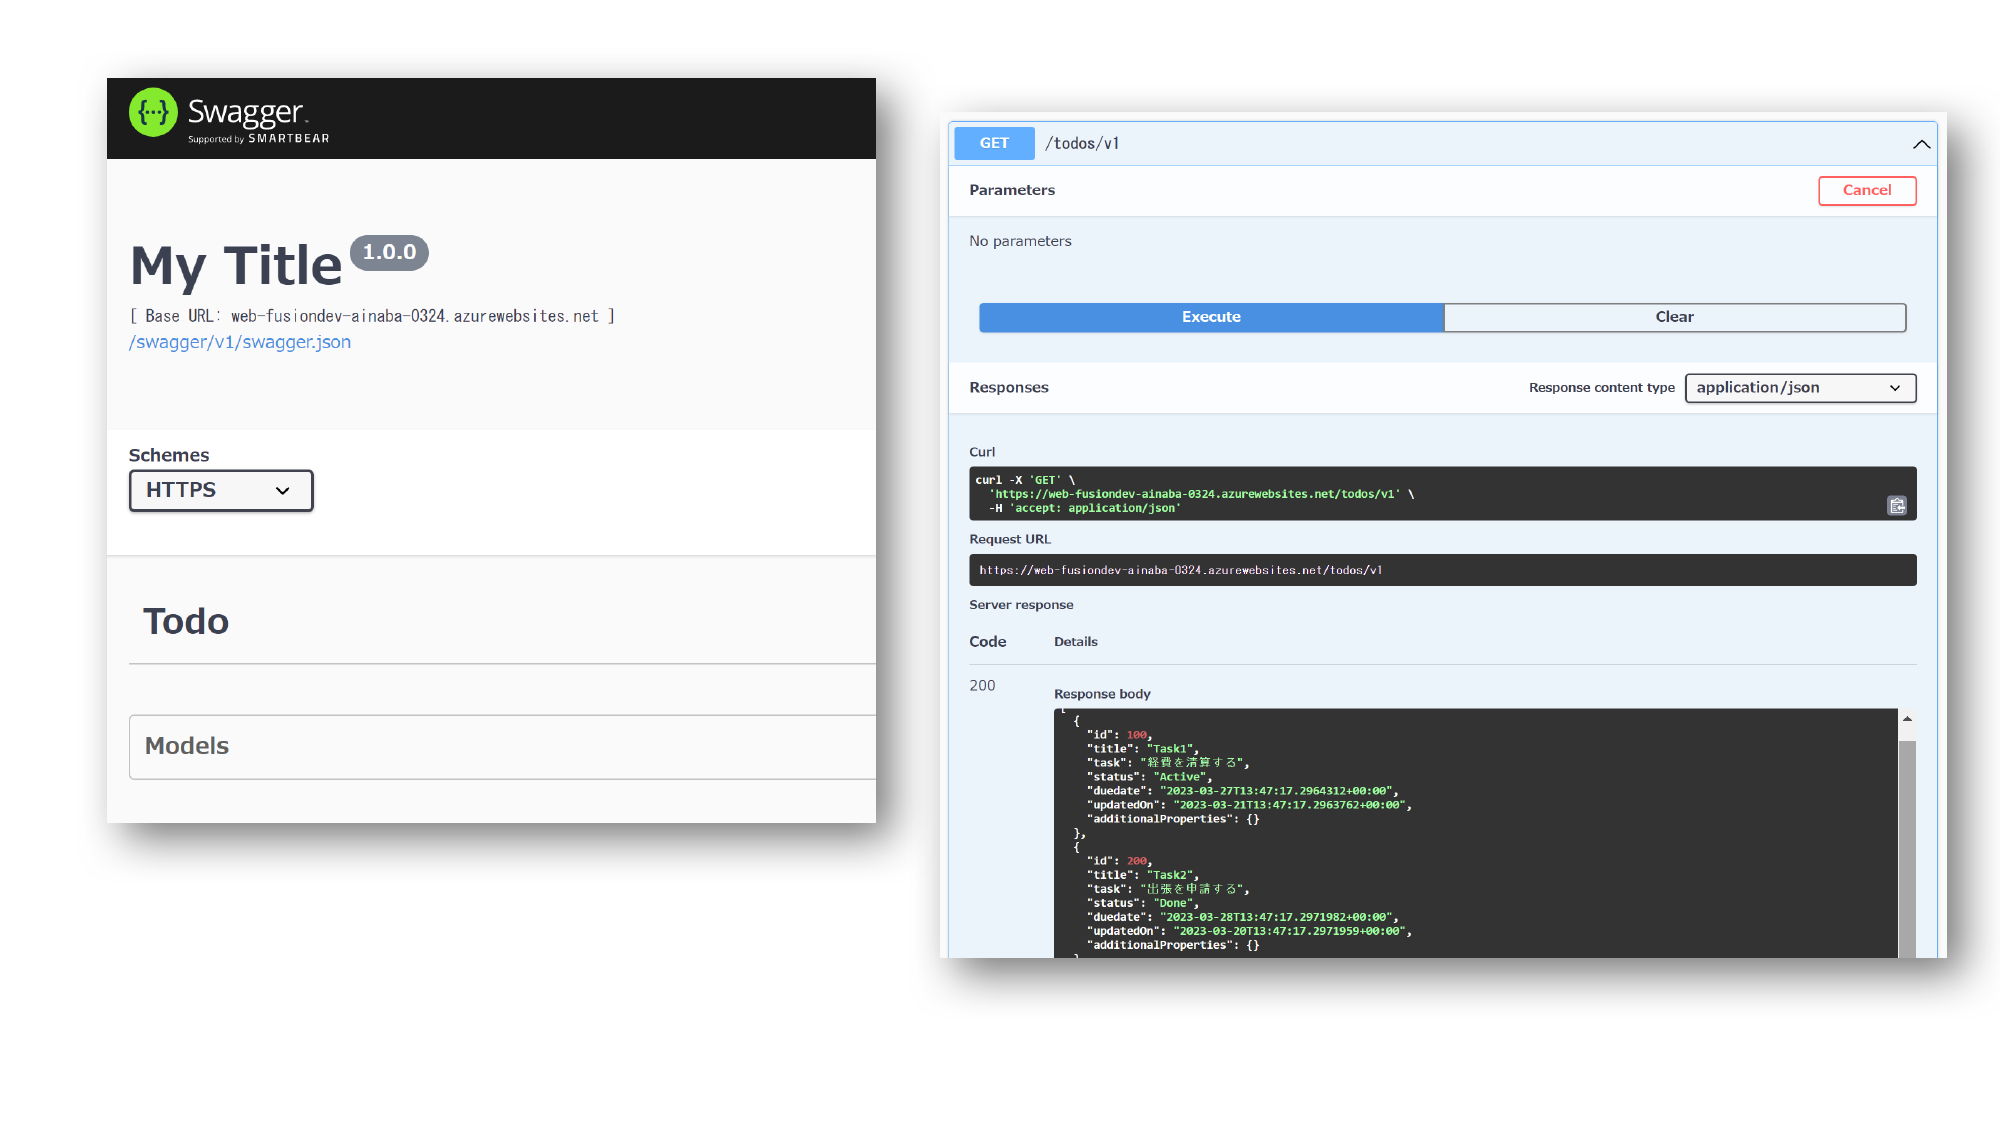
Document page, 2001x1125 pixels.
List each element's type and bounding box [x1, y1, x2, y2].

picture [107, 78, 876, 823]
picture [940, 112, 1947, 959]
